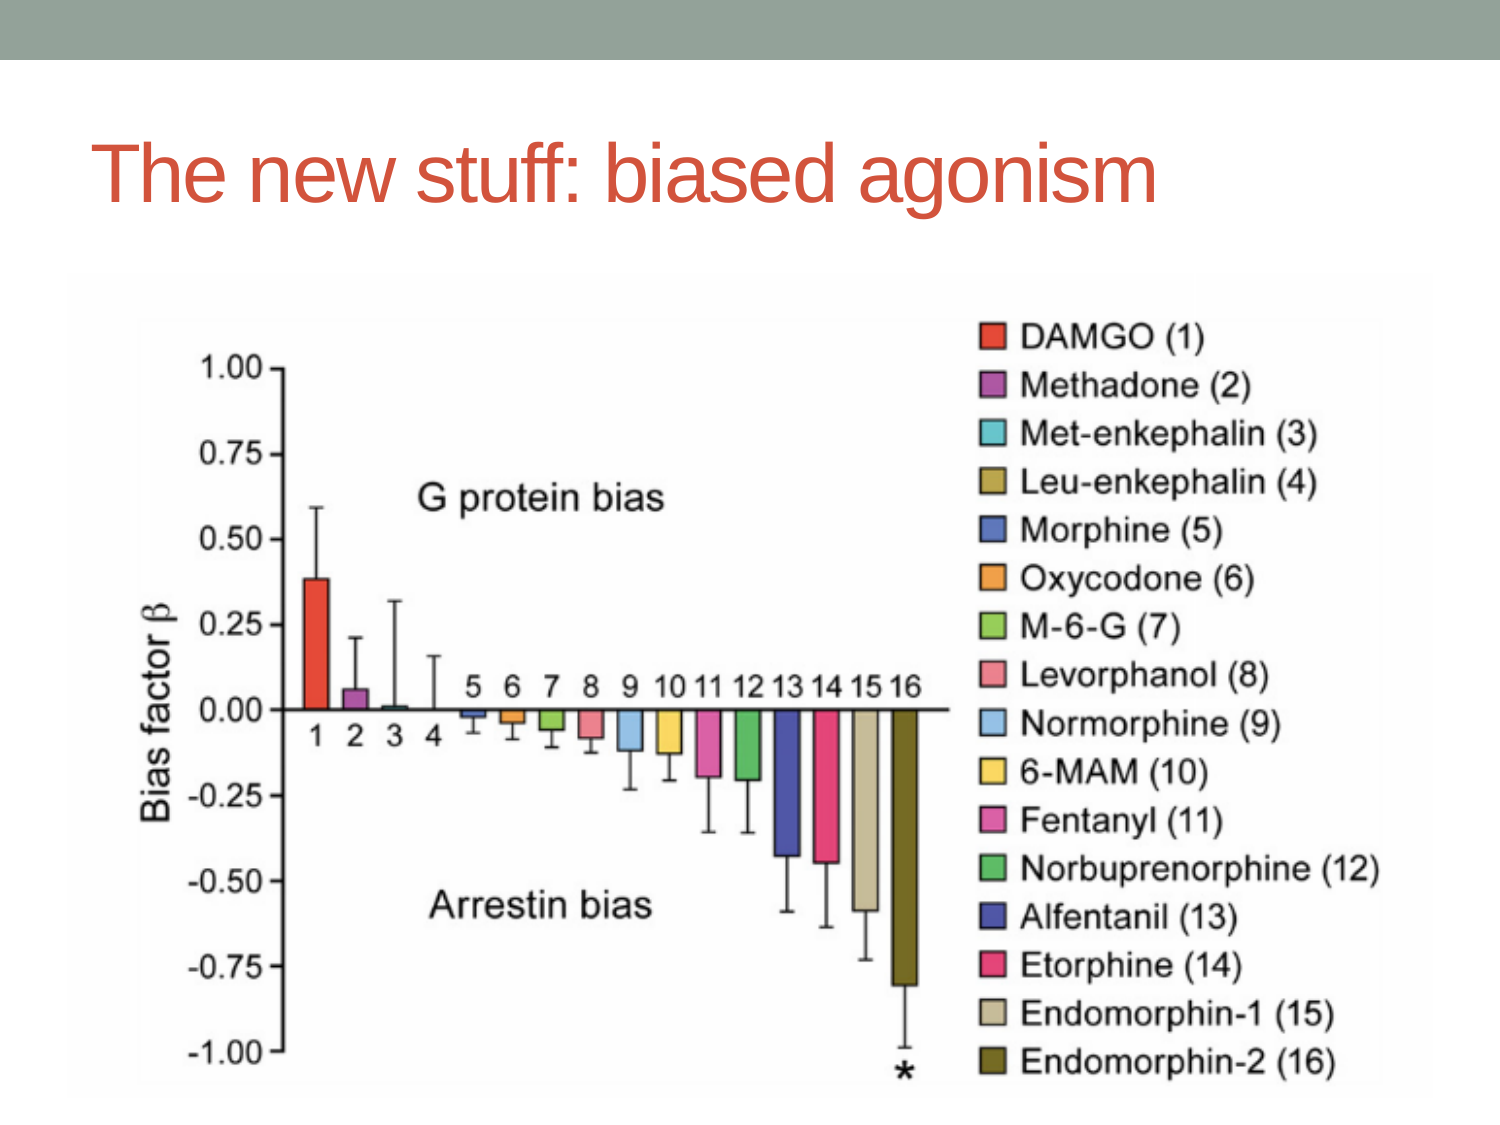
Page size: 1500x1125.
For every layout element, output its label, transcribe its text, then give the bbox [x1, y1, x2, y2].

title The new stuff: biased agonism [75, 87, 1425, 250]
picture [67, 272, 1433, 1098]
